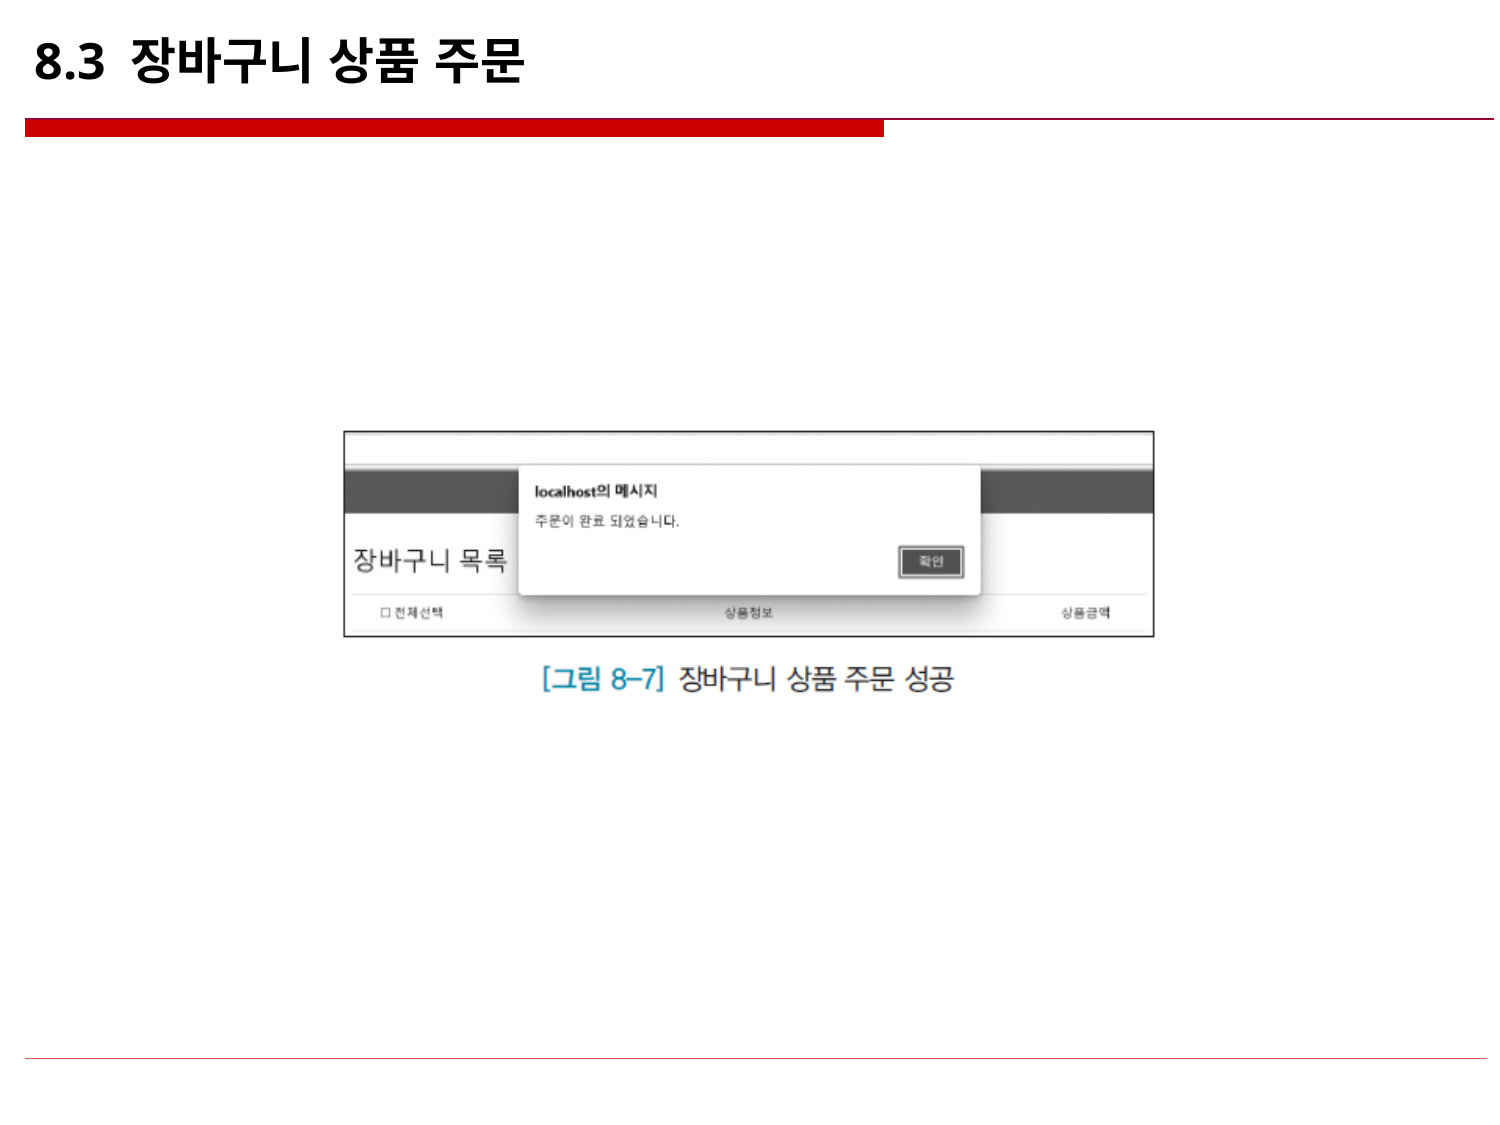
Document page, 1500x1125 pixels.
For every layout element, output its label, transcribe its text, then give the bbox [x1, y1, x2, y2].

picture [328, 405, 1172, 719]
title 8.3 장바구니 상품 주문 [19, 23, 1370, 96]
